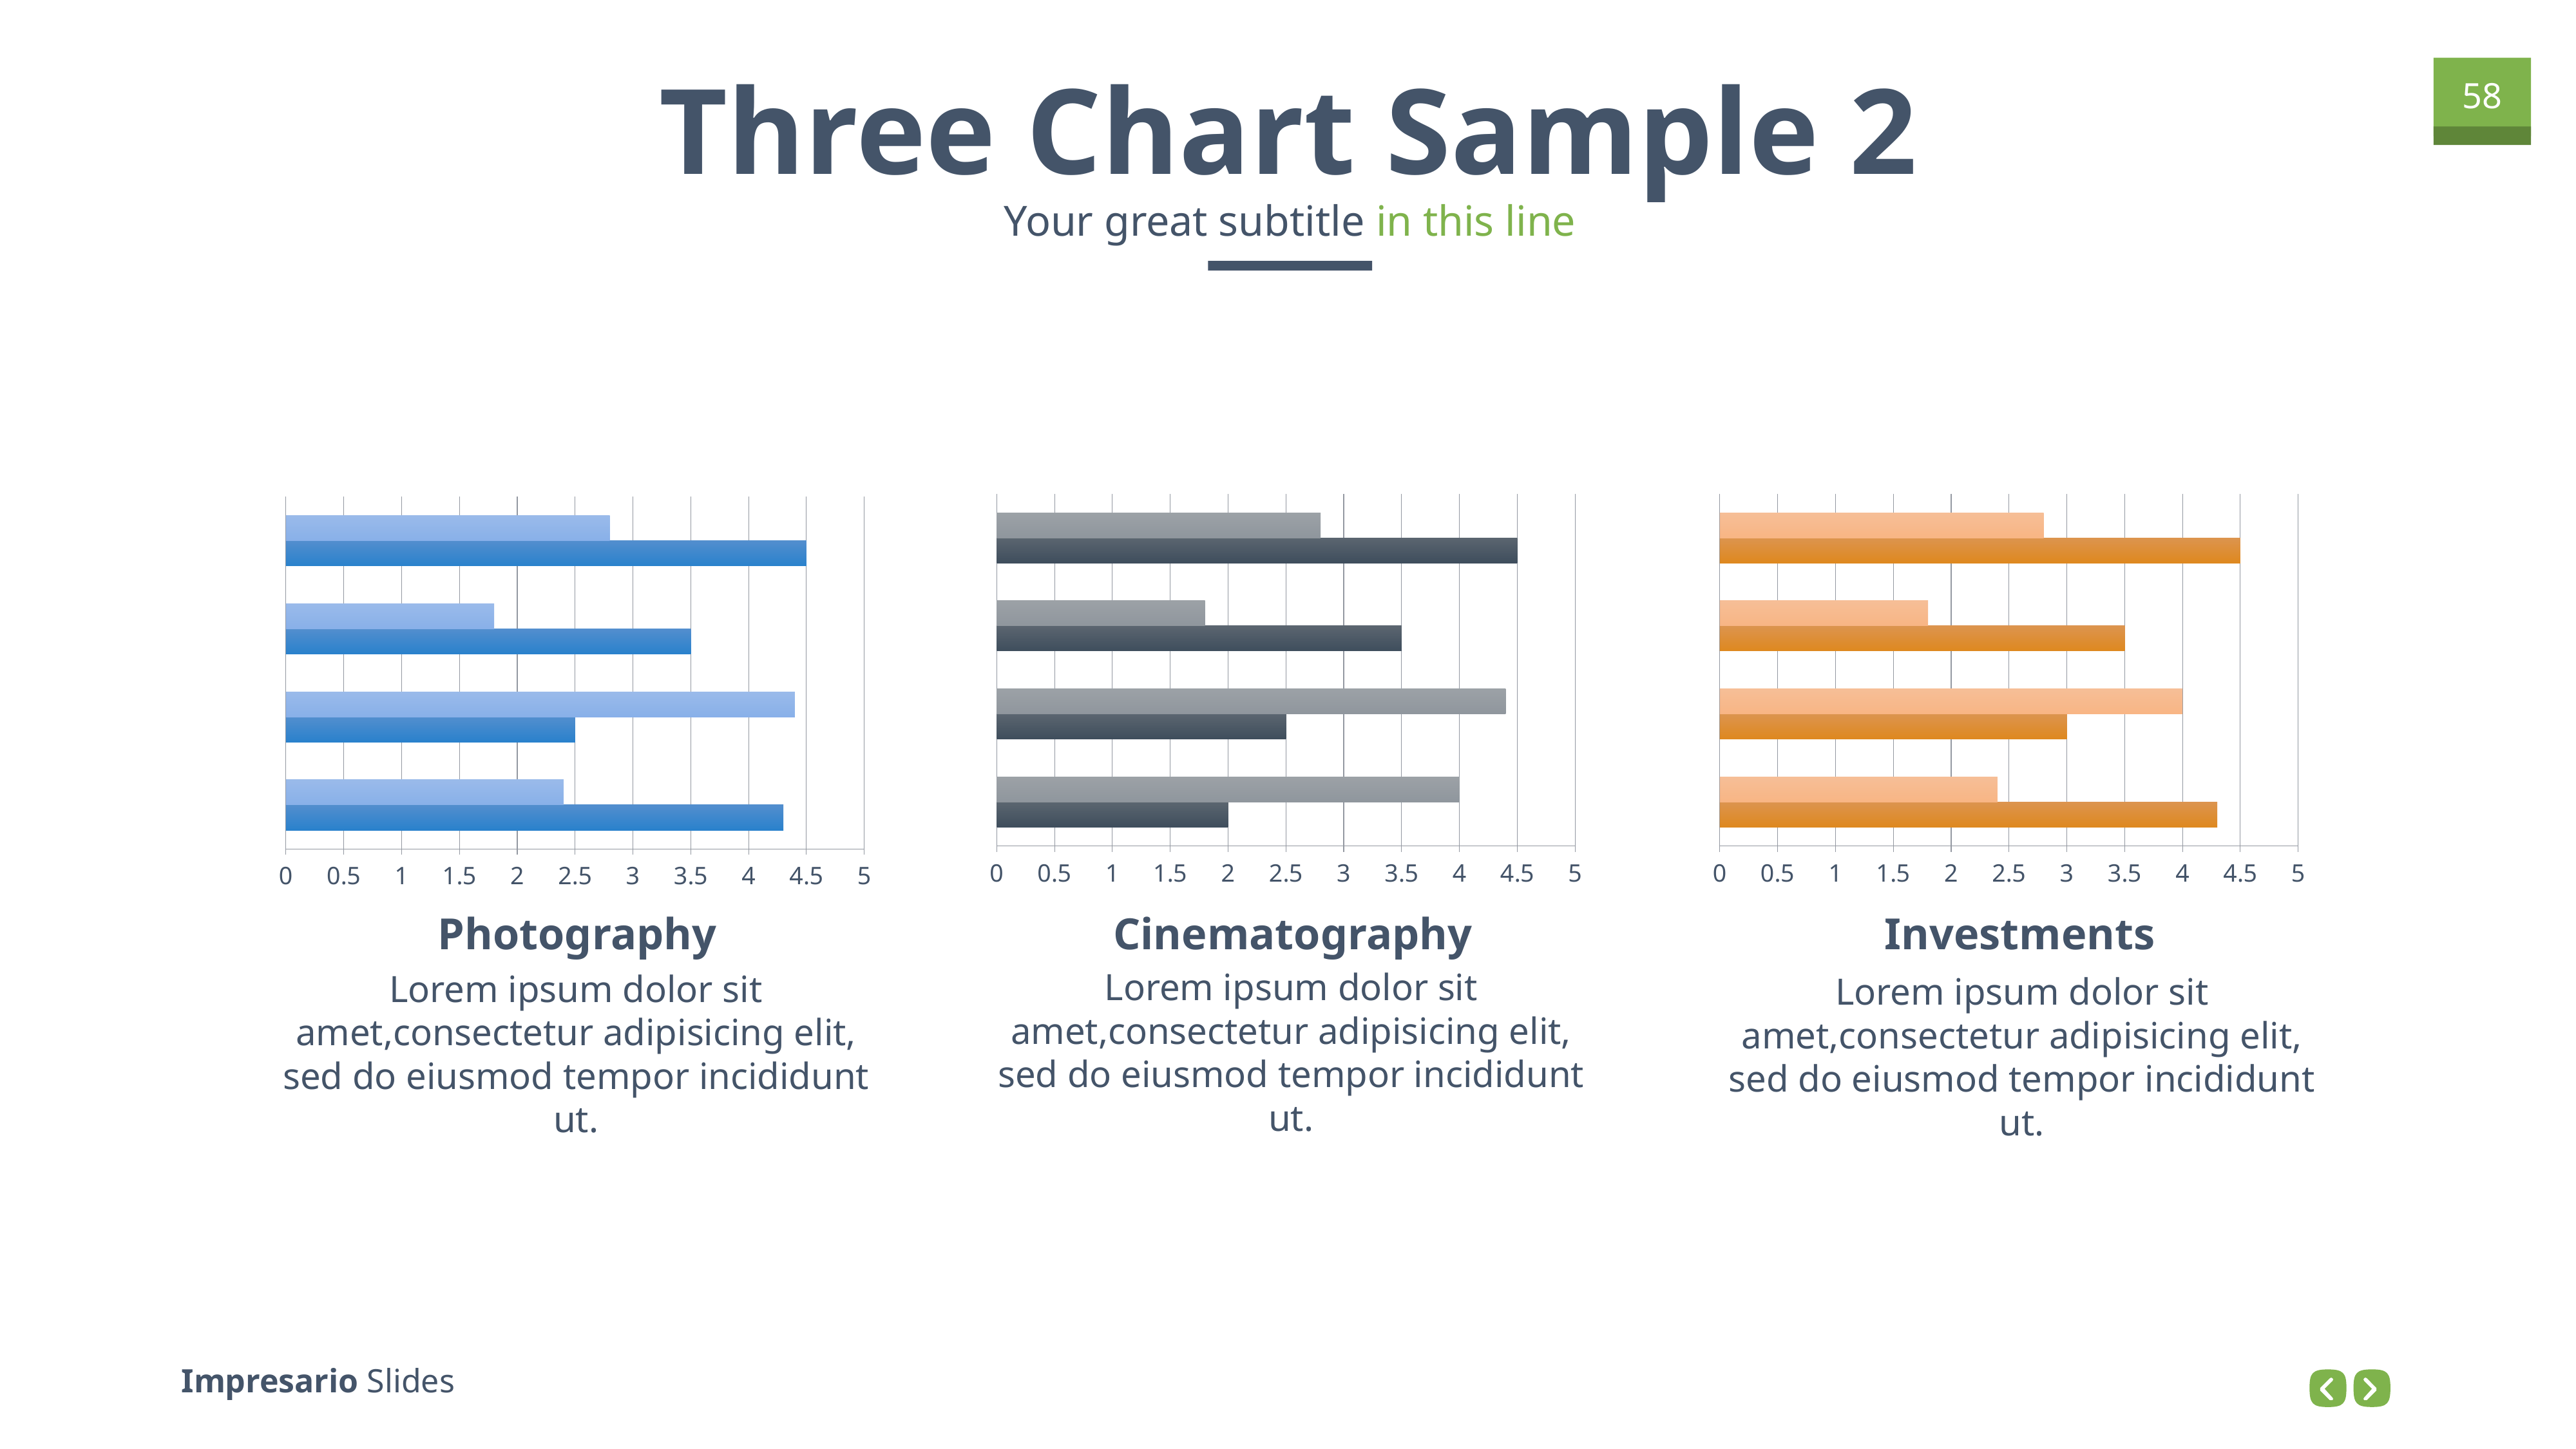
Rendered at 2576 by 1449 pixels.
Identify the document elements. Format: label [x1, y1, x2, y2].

text_box [229, 902, 925, 1098]
chart [1700, 485, 2318, 897]
text_box [945, 902, 1641, 1097]
text_box [1672, 902, 2368, 1101]
chart [266, 488, 884, 900]
text_box [180, 51, 2396, 271]
chart [977, 485, 1595, 897]
